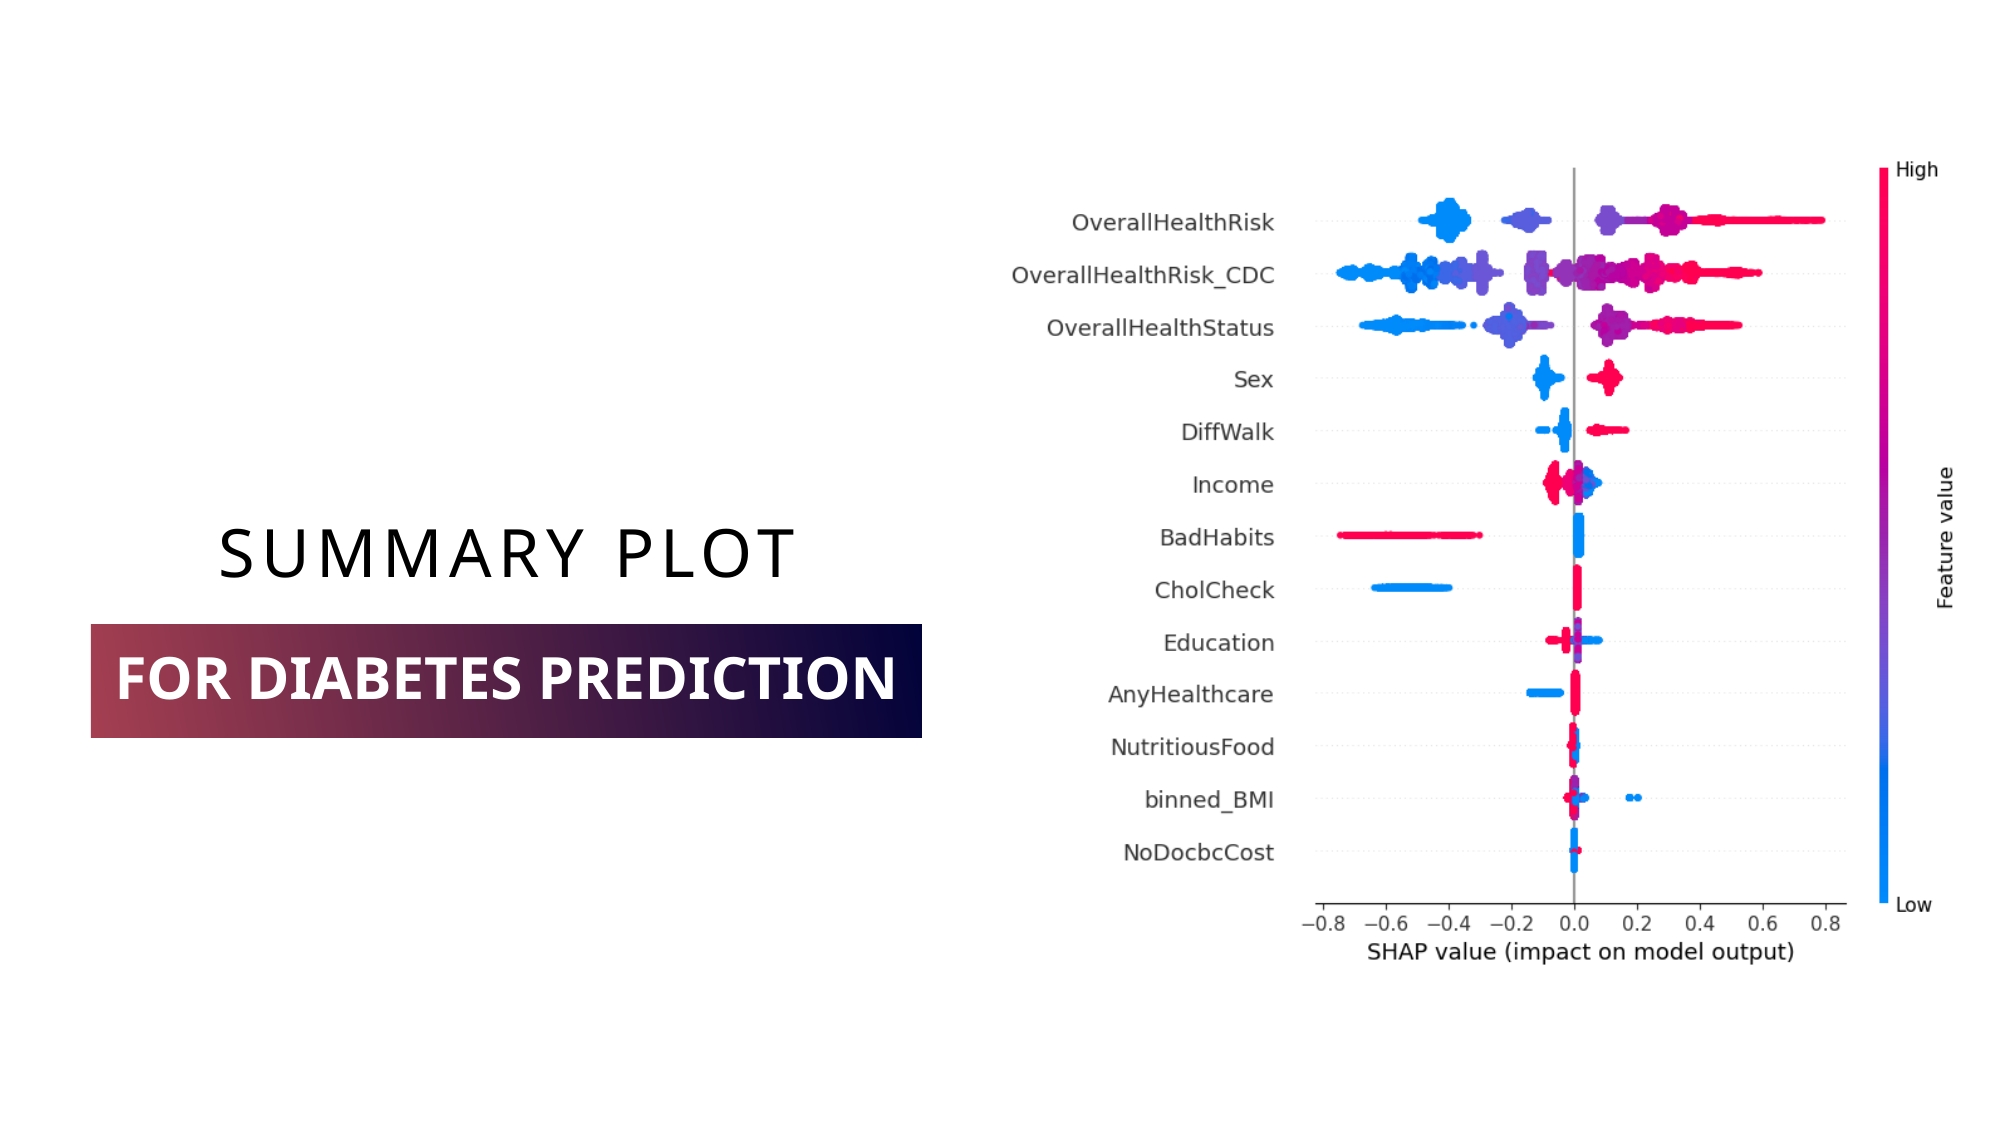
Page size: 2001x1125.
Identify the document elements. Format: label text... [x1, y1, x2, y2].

title Summary plot [90, 123, 922, 599]
subtitle For diabetes prediction [90, 624, 922, 738]
picture [999, 148, 1971, 977]
